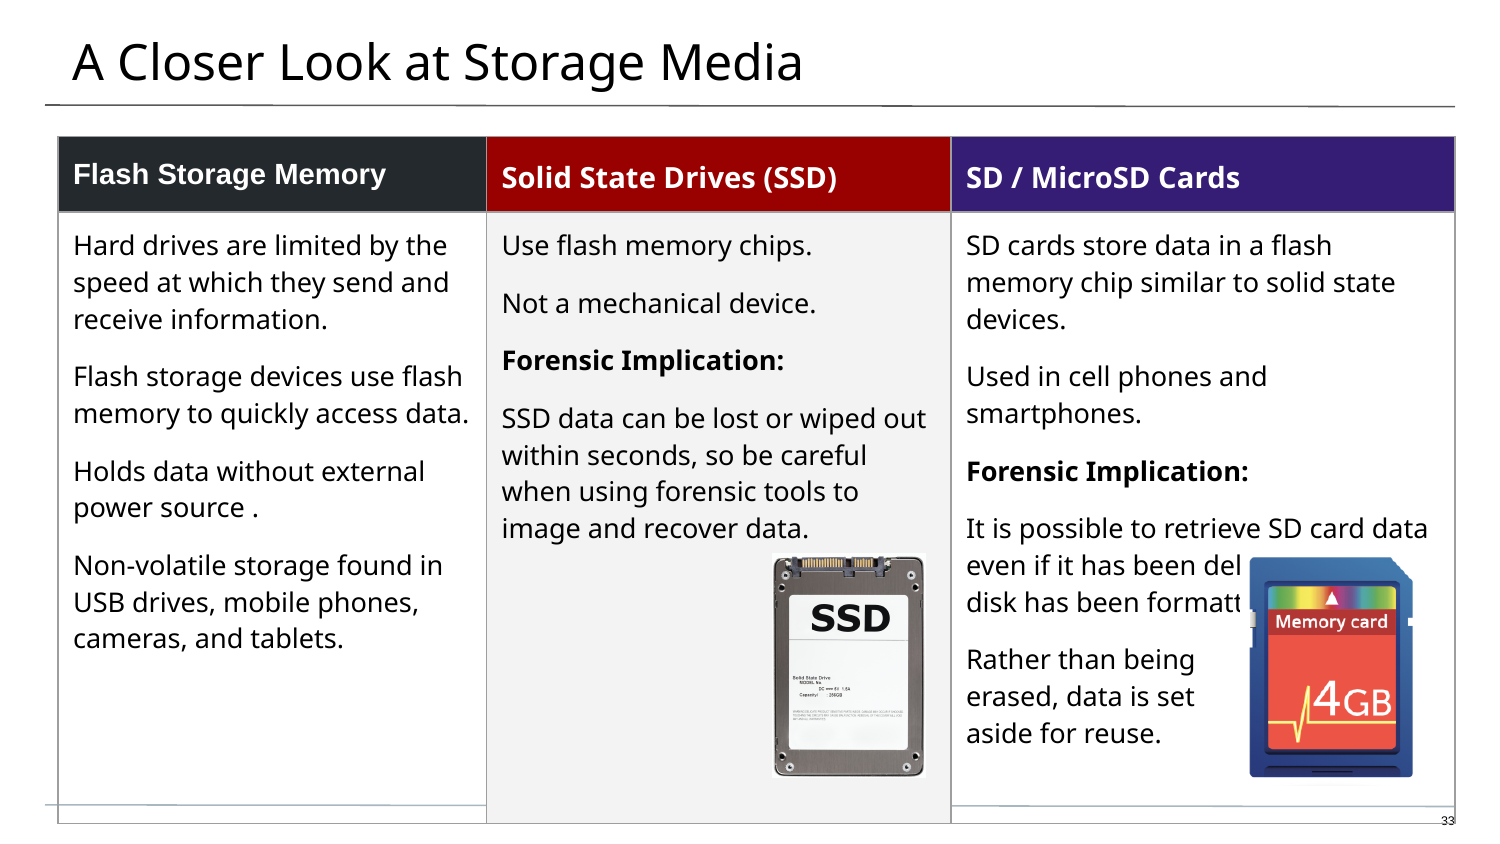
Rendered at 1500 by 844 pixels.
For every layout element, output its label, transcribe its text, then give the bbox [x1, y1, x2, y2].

title A Closer Look at Storage Media [0, 0, 1500, 88]
table_header Flash Storage Memory [59, 137, 486, 211]
slide_number 33 [1412, 824, 1455, 831]
table_cell Use flash memory chips. Not a mechanical device. Forensic Implication: SSD data can be lost or wiped out within seconds, so be careful when using forensic tools to image and recover data. [487, 213, 950, 823]
table_cell Hard drives are limited by the speed at which they send and receive information. Flash storage devices use flash memory to quickly access data. Holds data without external power source . Non-volatile storage found in USB drives, mobile phones, cameras, and tablets. [59, 213, 486, 823]
picture [772, 552, 927, 778]
table_header SD / MicroSD Cards [952, 137, 1454, 211]
table_header Solid State Drives (SSD) [487, 137, 950, 211]
table_cell SD cards store data in a flash memory chip similar to solid state devices. Used in cell phones and smartphones. Forensic Implication: It is possible to retrieve SD card data even if it has been deleted or the disk has been formatted. Rather than being erased, data is set aside for reuse. [952, 213, 1454, 823]
picture [1239, 544, 1422, 786]
